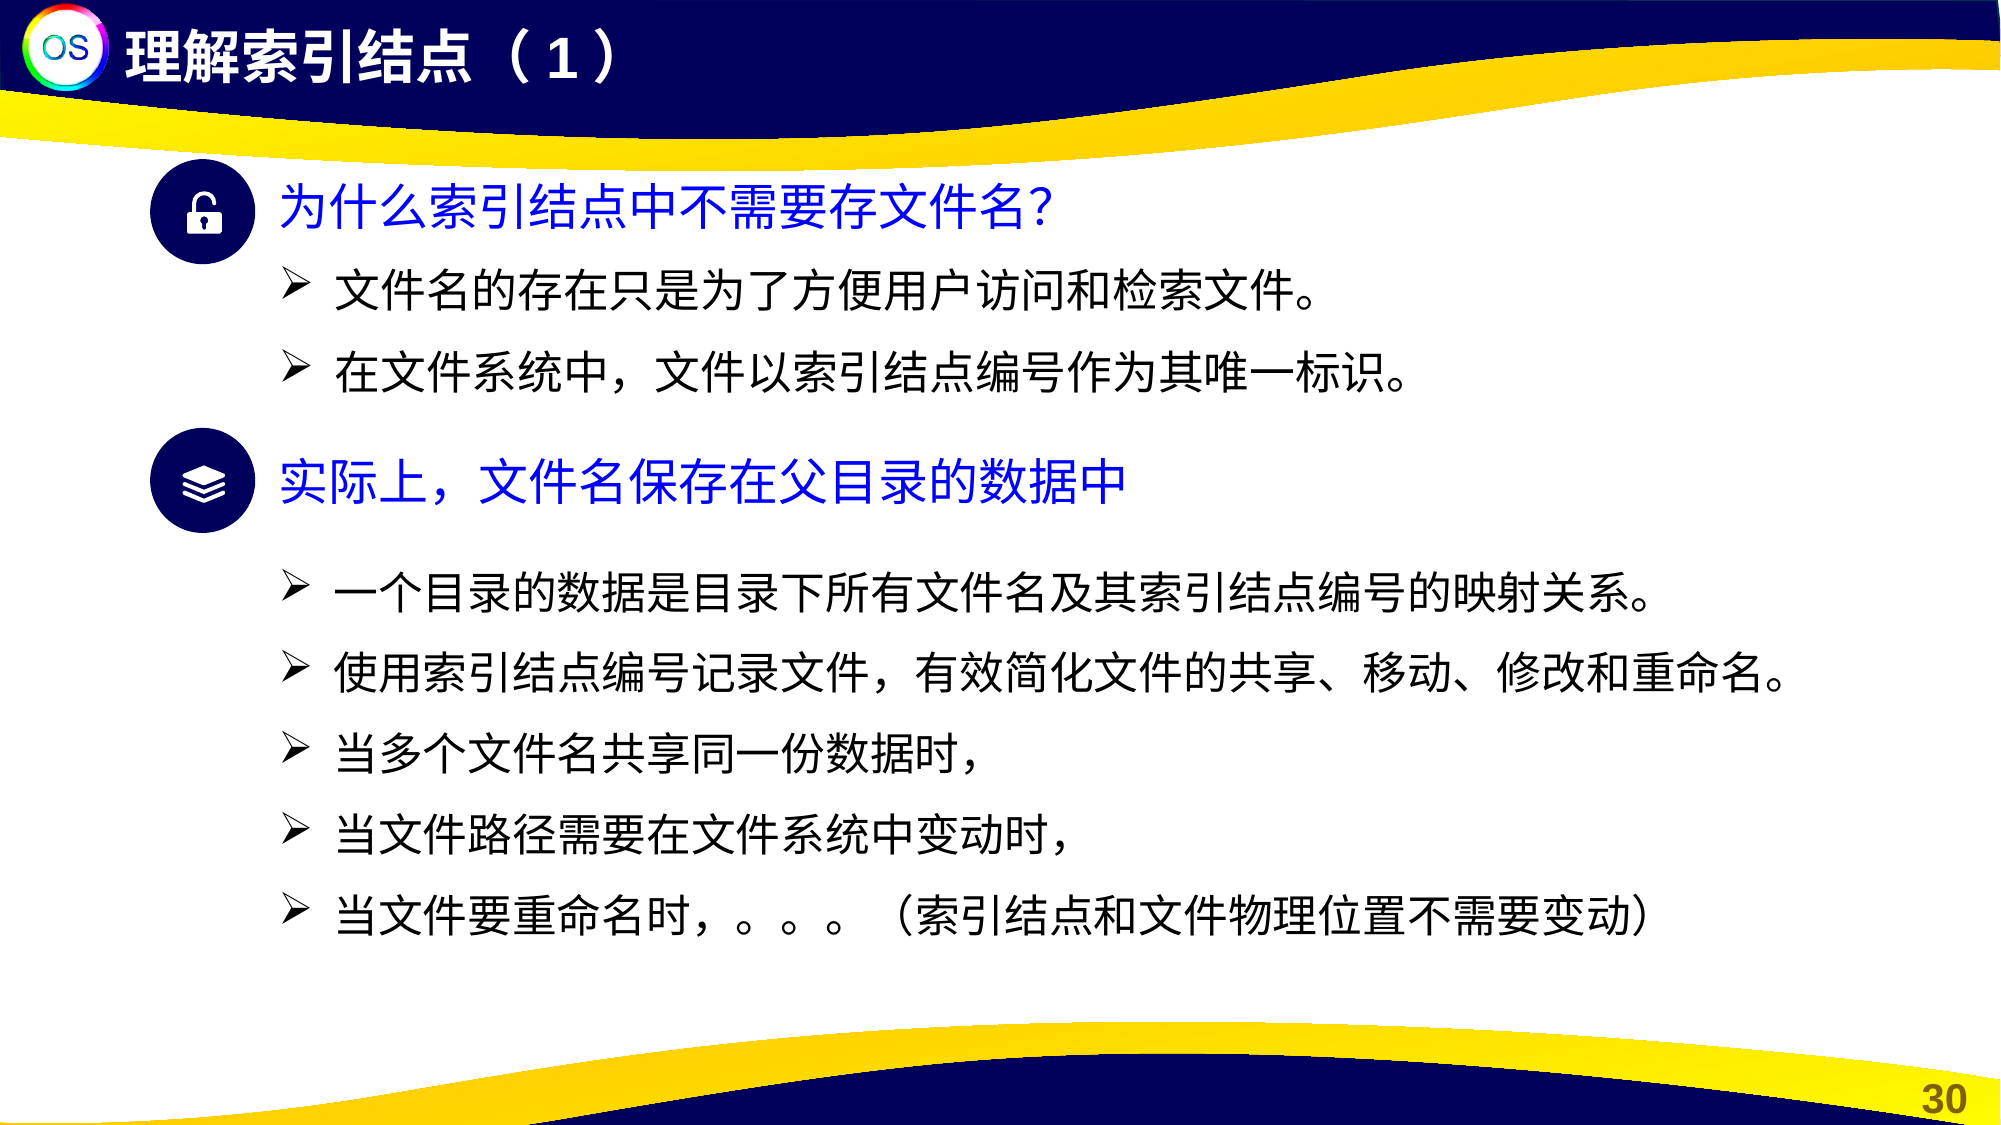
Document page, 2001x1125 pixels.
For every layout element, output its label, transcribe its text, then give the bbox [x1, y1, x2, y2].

text_box 为什么索引结点中不需要存文件名？ [263, 176, 1757, 243]
text_box 一个目录的数据是目录下所有文件名及其索引结点编号的映射关系。 使用索引结点编号记录文件，有效简化文件的共享、移动、修改和重命名。 当多个文件名共享同一份数据时， 当文件路径需要在文件系统中变动时， 当文件要重命名时，。。。（索引结点和文件物理位置不需要变动） [263, 546, 1875, 949]
text_box [150, 427, 256, 533]
text_box 理解索引结点（1） [109, 12, 1263, 98]
text_box 文件名的存在只是为了方便用户访问和检索文件。 在文件系统中，文件以索引结点编号作为其唯一标识。 [263, 242, 1875, 409]
text_box [187, 191, 222, 234]
picture [22, 3, 109, 91]
text_box [182, 482, 226, 495]
text_box 实际上，文件名保存在父目录的数据中 [263, 450, 1455, 519]
text_box [182, 465, 226, 486]
text_box [182, 490, 226, 503]
text_box [150, 159, 256, 265]
